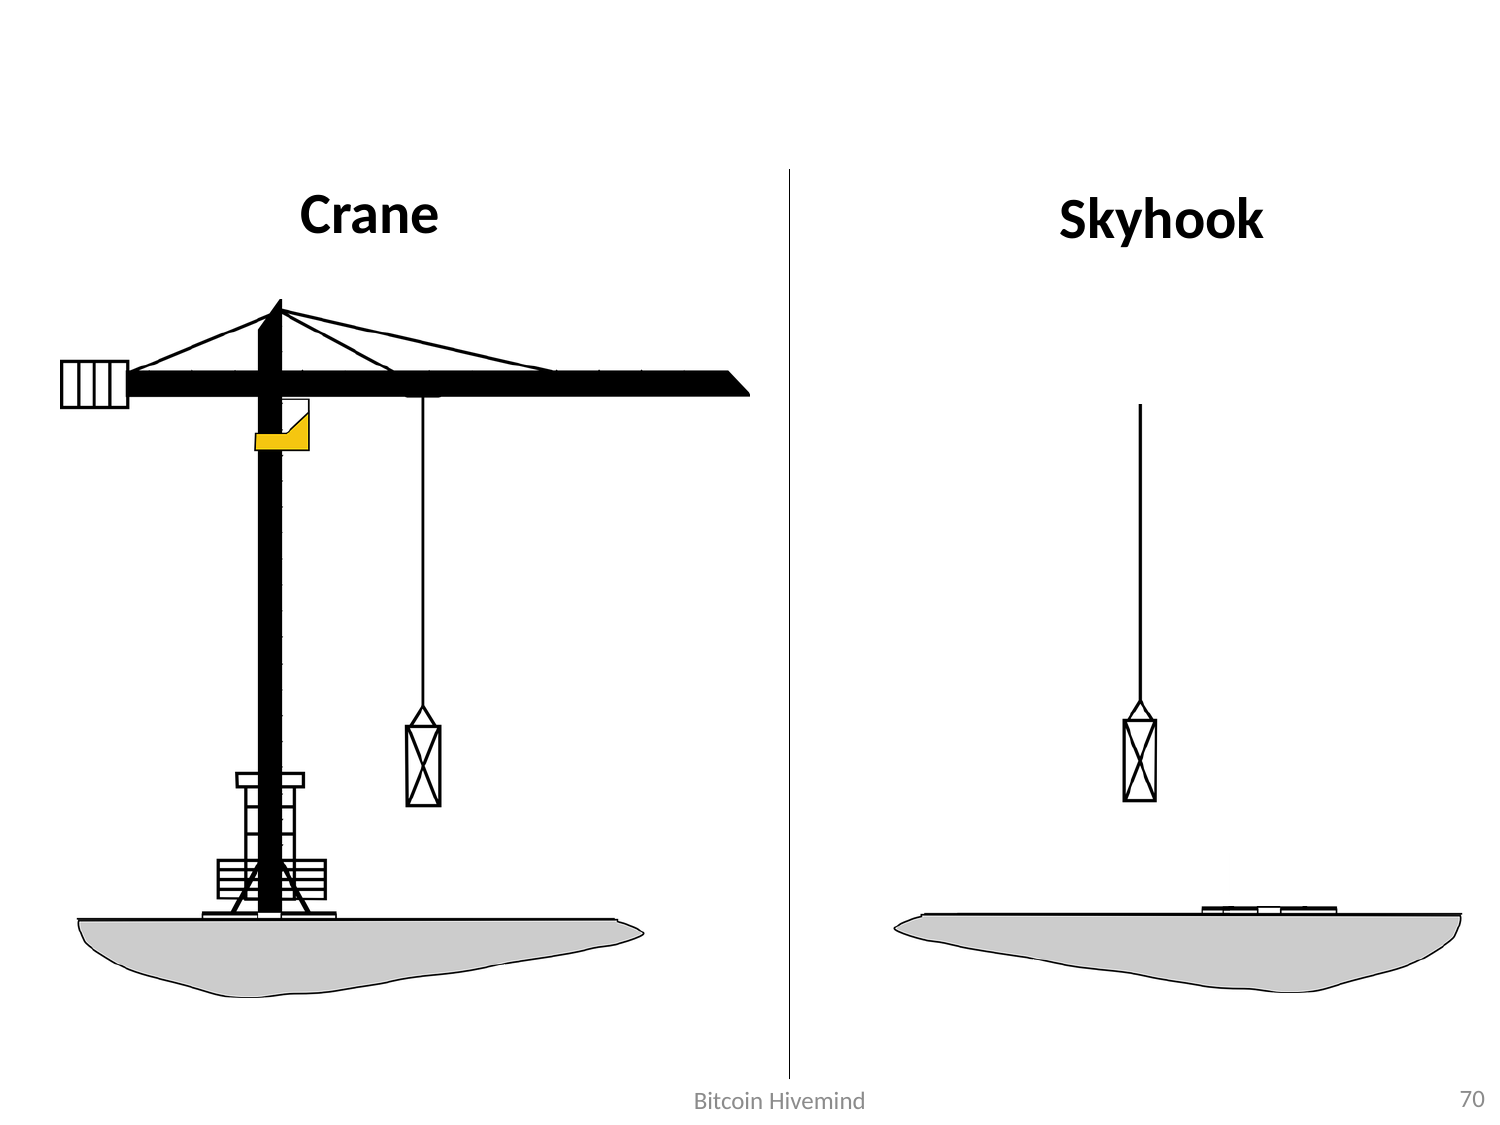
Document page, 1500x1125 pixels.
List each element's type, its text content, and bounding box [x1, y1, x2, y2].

text_box Crane [231, 167, 509, 253]
slide_number 70 [1162, 1068, 1500, 1125]
picture [59, 299, 750, 998]
footer Bitcoin Hivemind [526, 1069, 1034, 1125]
text_box Skyhook [1023, 173, 1302, 258]
picture [790, 404, 1478, 993]
